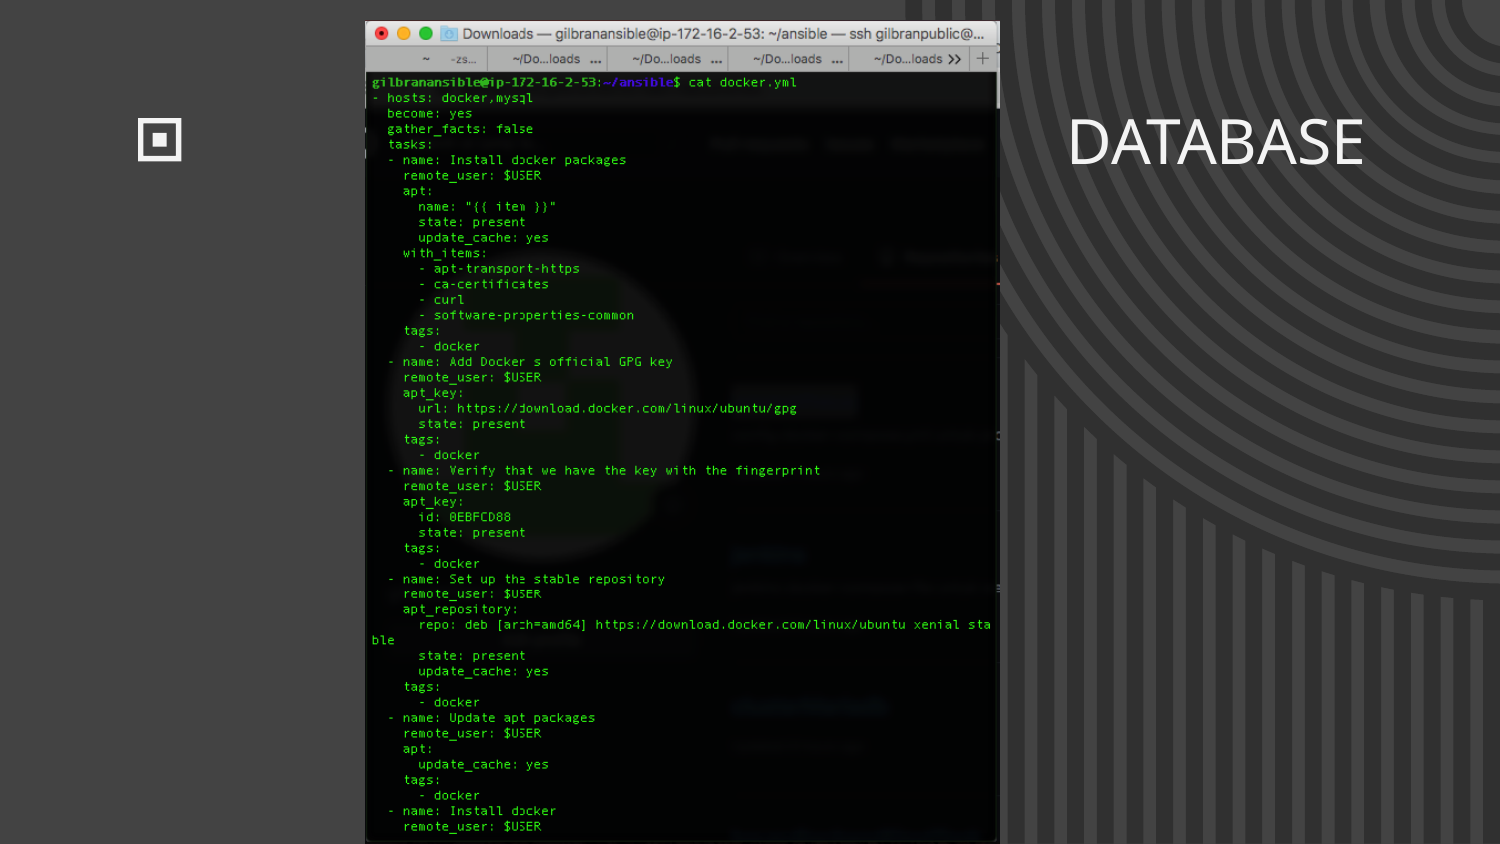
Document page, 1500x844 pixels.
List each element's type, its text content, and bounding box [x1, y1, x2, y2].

picture [365, 20, 1001, 844]
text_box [137, 117, 182, 162]
title DATABASE [1004, 87, 1382, 240]
